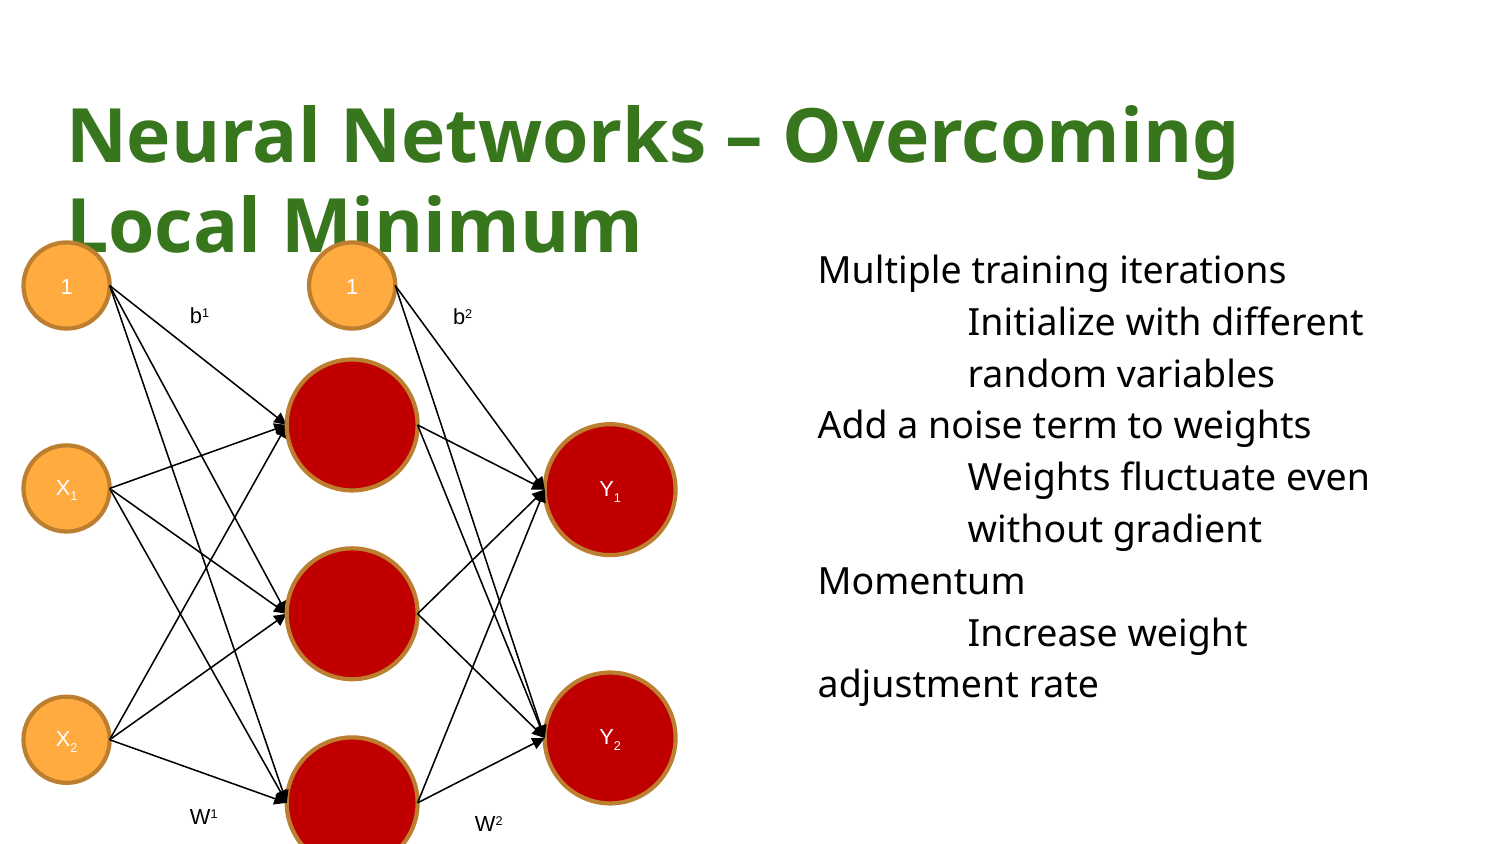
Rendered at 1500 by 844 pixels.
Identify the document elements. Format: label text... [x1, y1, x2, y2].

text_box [109, 285, 287, 739]
text_box W1 [175, 812, 248, 837]
text_box W2 [460, 812, 533, 844]
text_box 1 [21, 240, 112, 331]
list Multiple training iterations Initialize with different random variables Add a noise term to weights Weights fluctuate even without gradient Momentum Increase weight adjustment rate [802, 224, 1397, 760]
text_box [292, 357, 388, 493]
text_box Y2 [552, 670, 678, 806]
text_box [109, 739, 287, 804]
title Neural Networks – Overcoming Local Minimum [51, 72, 1449, 167]
text_box [285, 735, 420, 844]
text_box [395, 285, 545, 739]
text_box [292, 546, 389, 682]
text_box X2 [21, 694, 103, 785]
text_box X1 [21, 443, 102, 534]
text_box 1 [306, 240, 398, 331]
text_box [417, 747, 545, 804]
text_box Y1 [552, 422, 678, 558]
